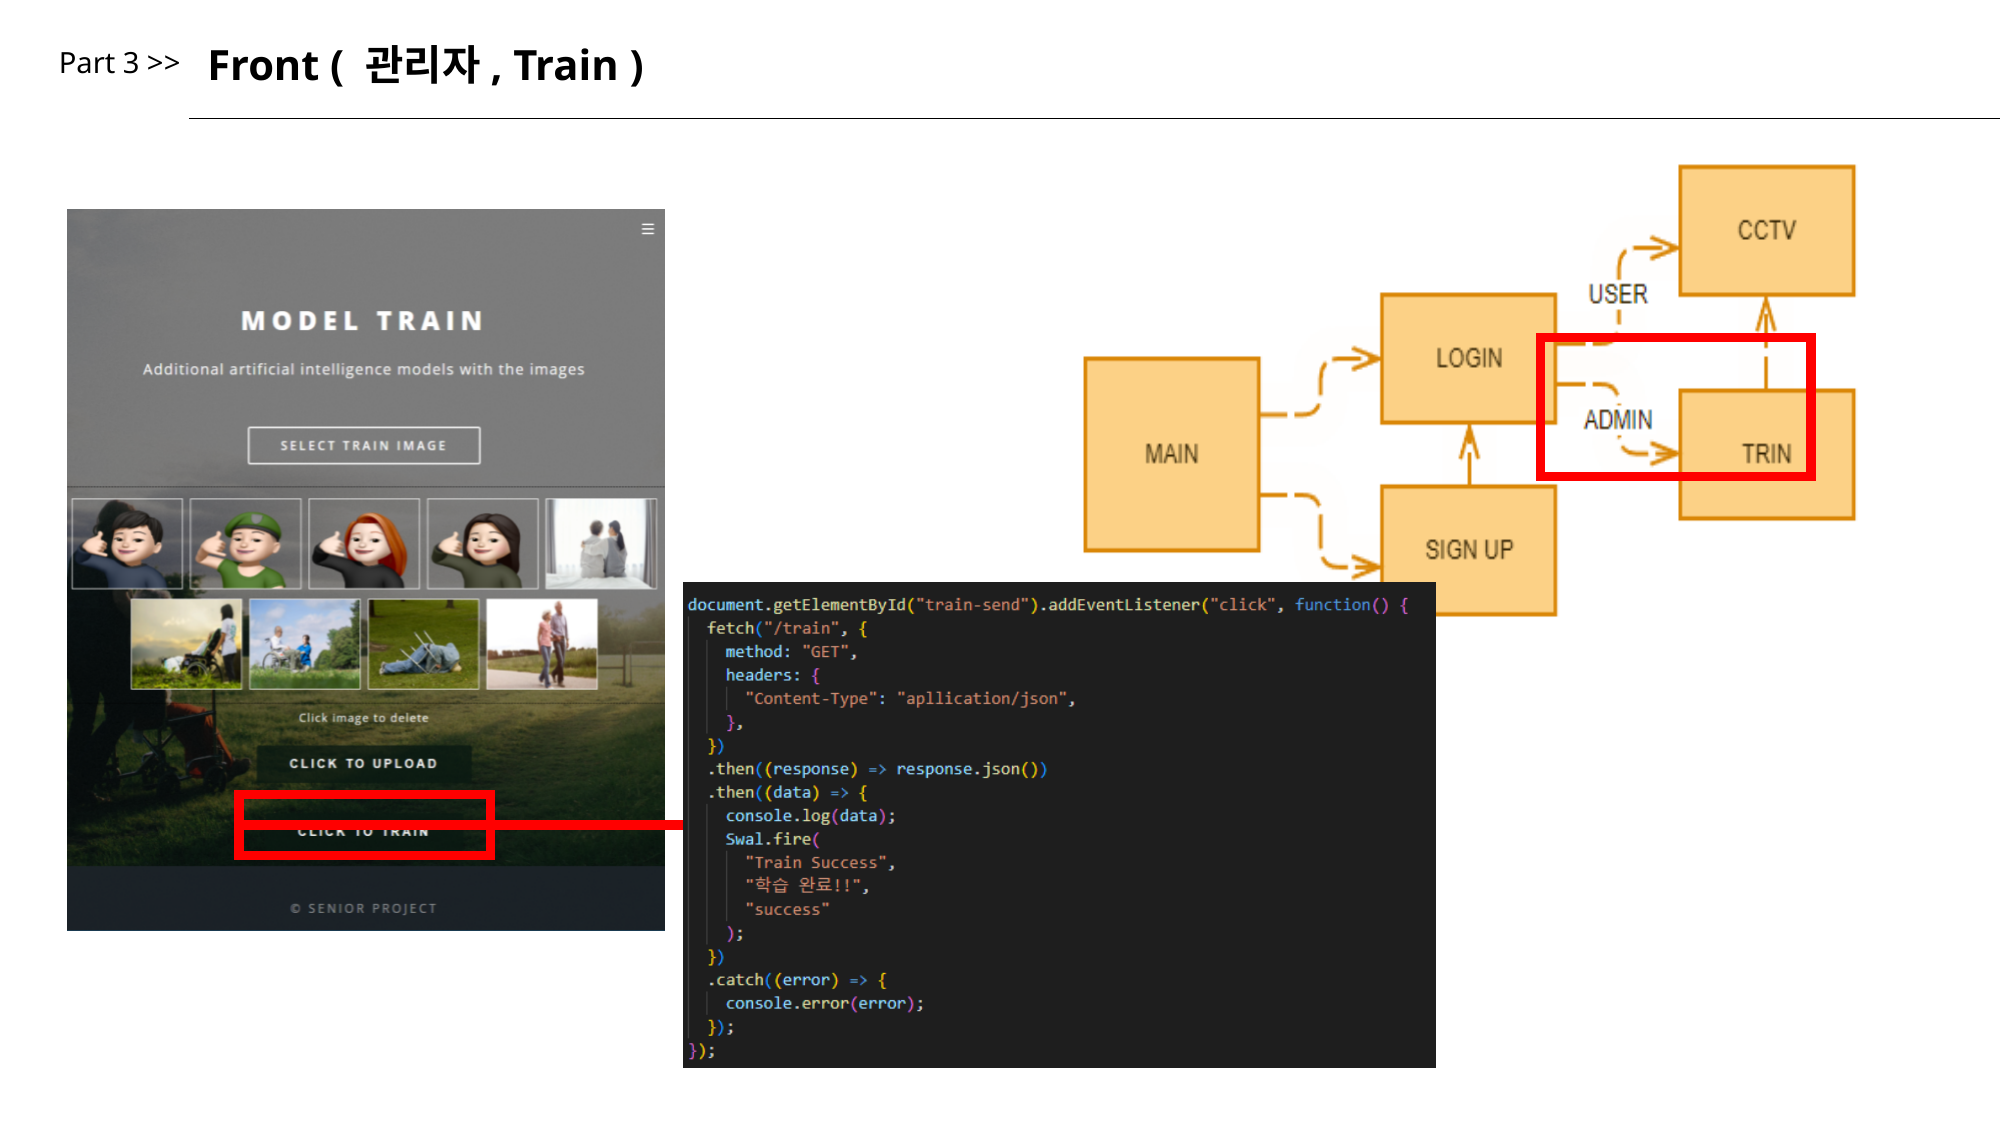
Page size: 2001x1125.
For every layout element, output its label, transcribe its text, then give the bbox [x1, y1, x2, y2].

picture [682, 582, 1436, 1068]
picture [67, 209, 665, 931]
text_box Part 3 >> [44, 36, 192, 87]
text_box Front ( 관리자, Train ) [192, 31, 659, 97]
text_box [1539, 336, 1812, 478]
text_box [1058, 127, 1879, 650]
